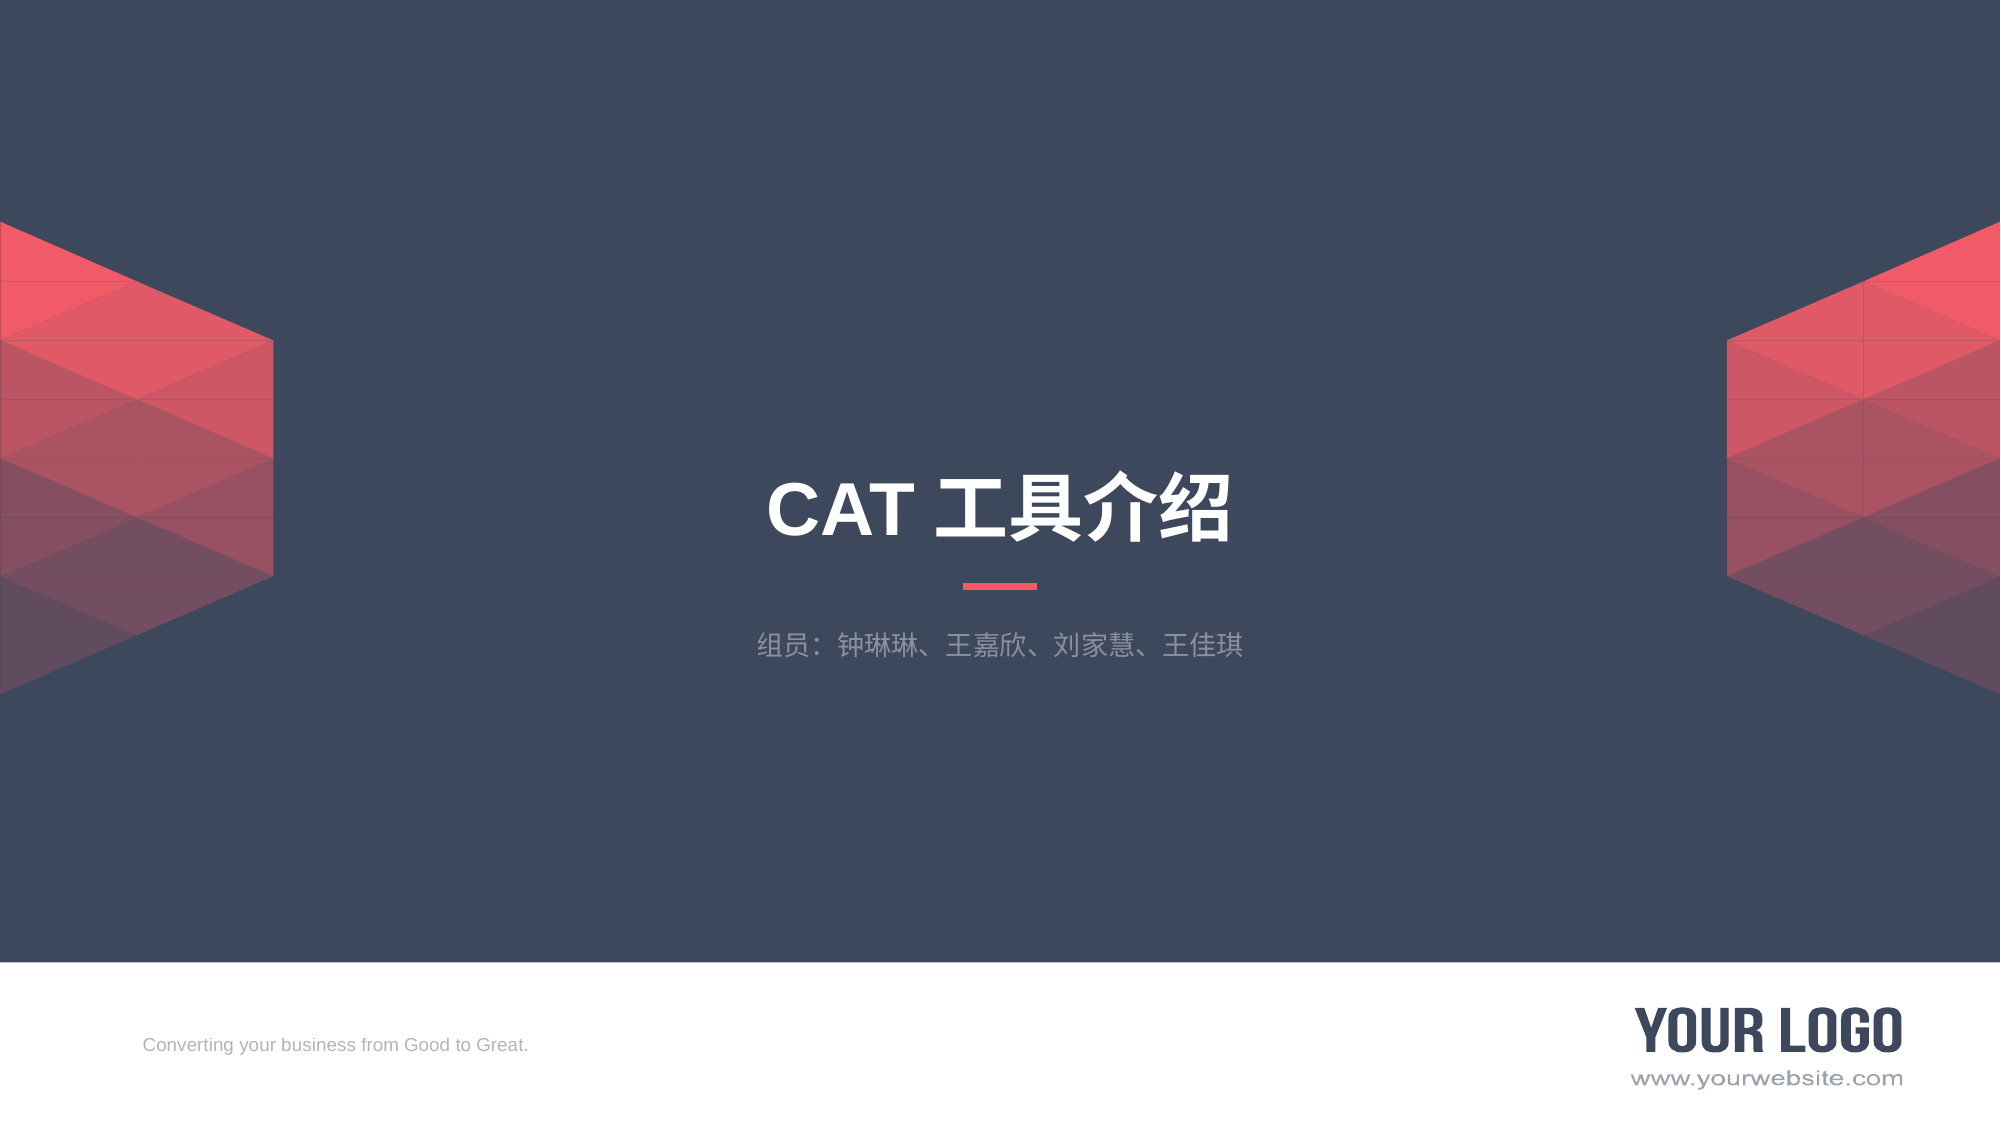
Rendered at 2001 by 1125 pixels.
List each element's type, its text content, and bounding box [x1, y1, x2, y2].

subtitle 组员：钟琳琳、王嘉欣、刘家慧、王佳琪 [257, 625, 1743, 898]
footer Converting your business from Good to Great. [142, 1003, 756, 1085]
title CAT工具介绍 [257, 259, 1743, 551]
